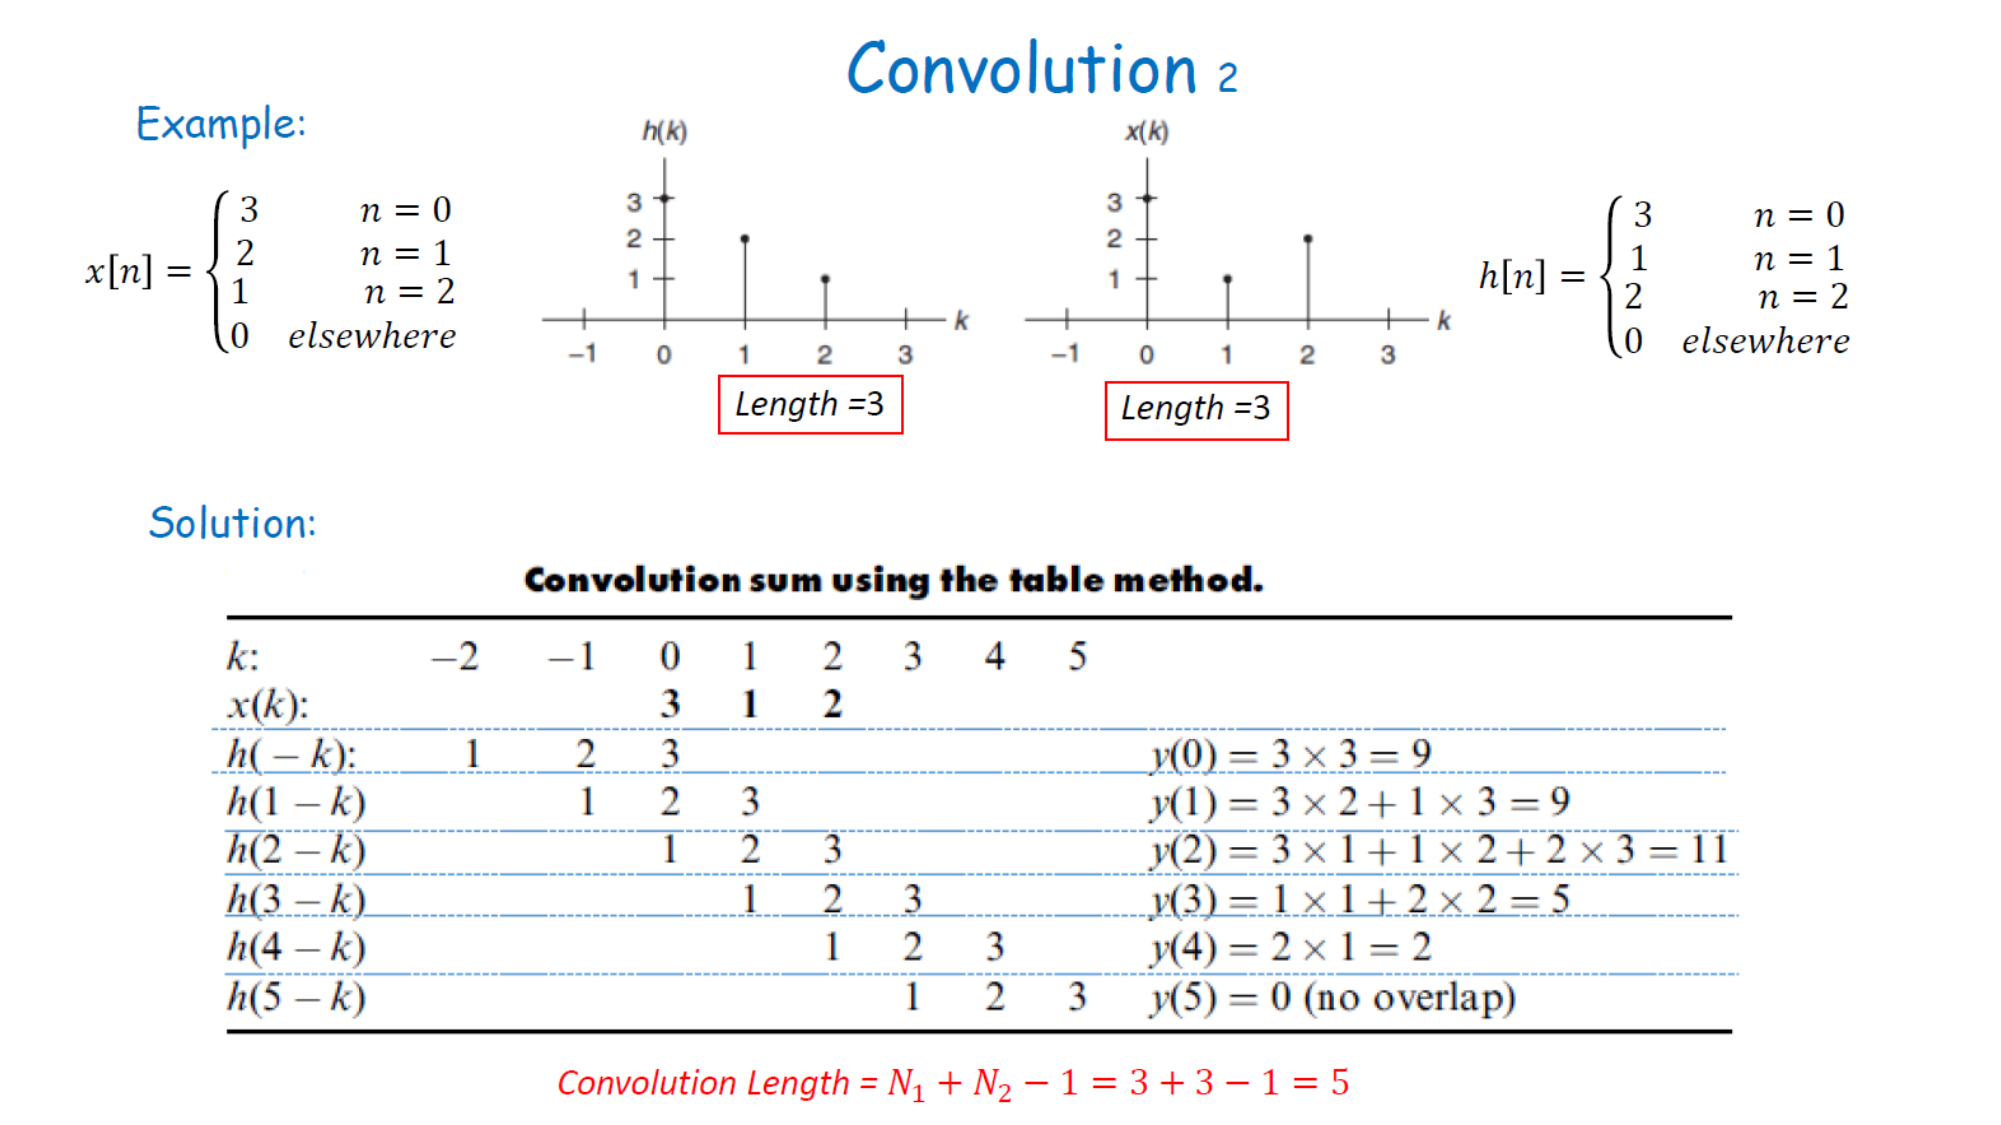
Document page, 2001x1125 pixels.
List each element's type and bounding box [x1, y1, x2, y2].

picture [77, 0, 1889, 1115]
